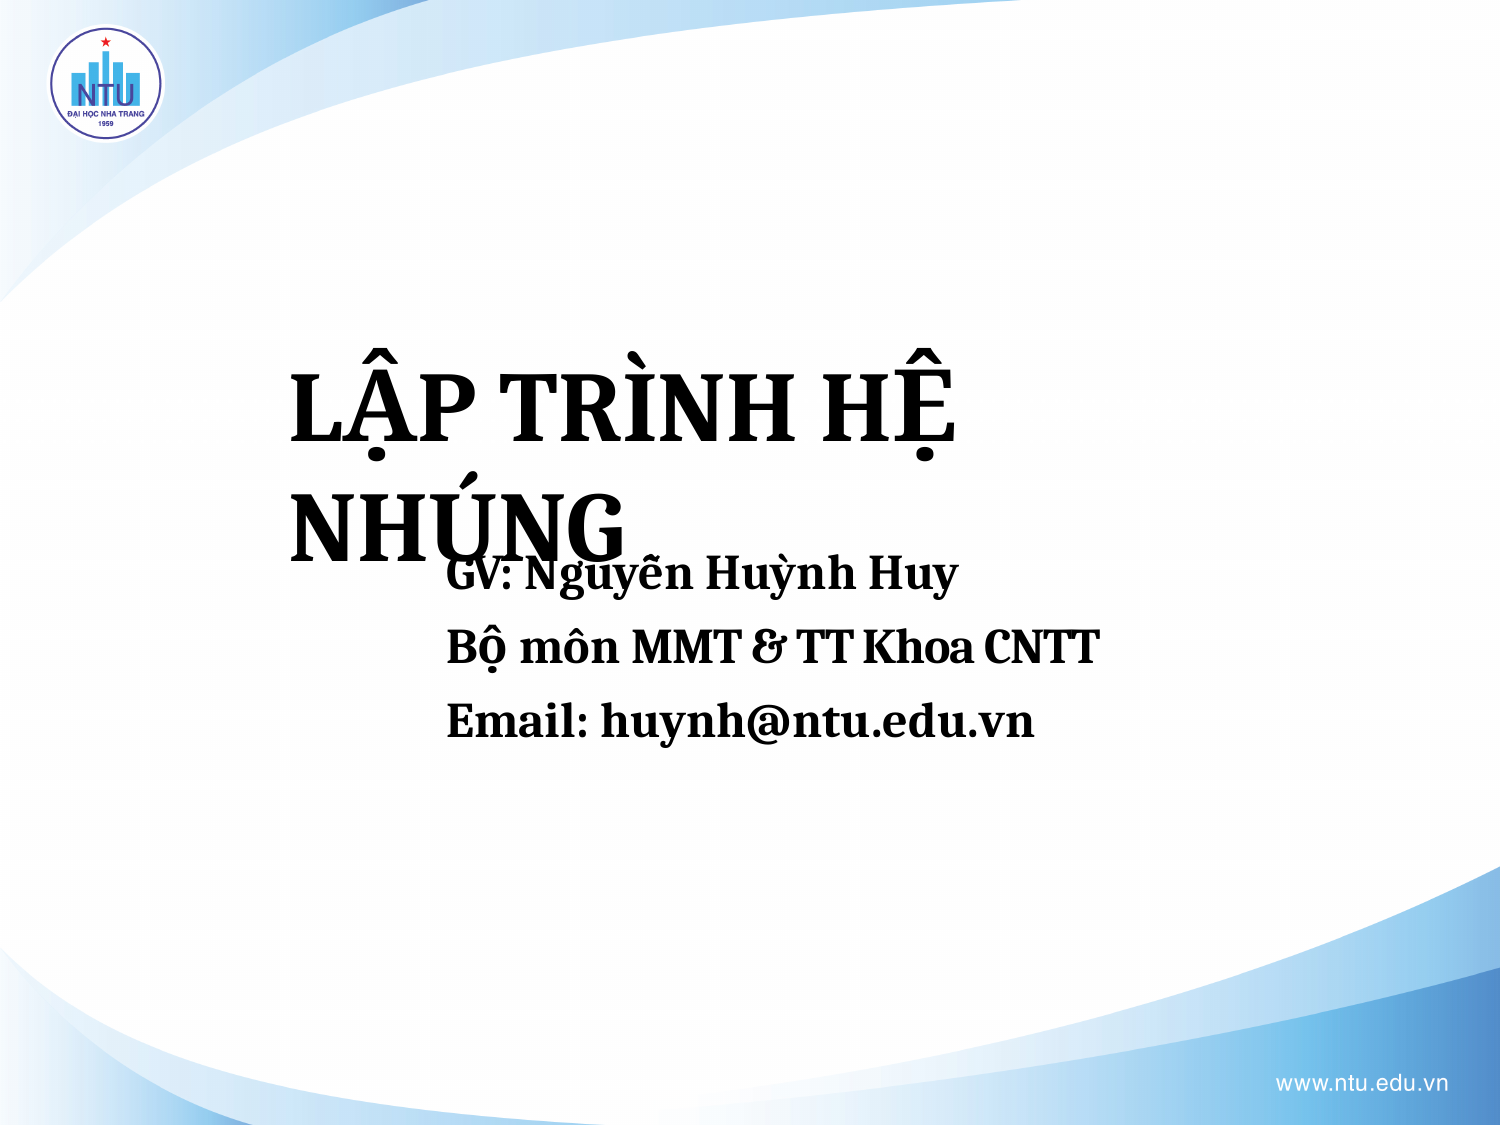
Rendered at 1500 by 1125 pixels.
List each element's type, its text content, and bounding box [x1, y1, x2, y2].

text_box GV: Nguyễn Huỳnh Huy Bộ môn MMT & TT Khoa CNTT Email: huynh@ntu.edu.vn [312, 525, 1434, 748]
title LẬP TRÌNH HỆ NHÚNG [286, 338, 1315, 581]
picture [0, 0, 1500, 1125]
